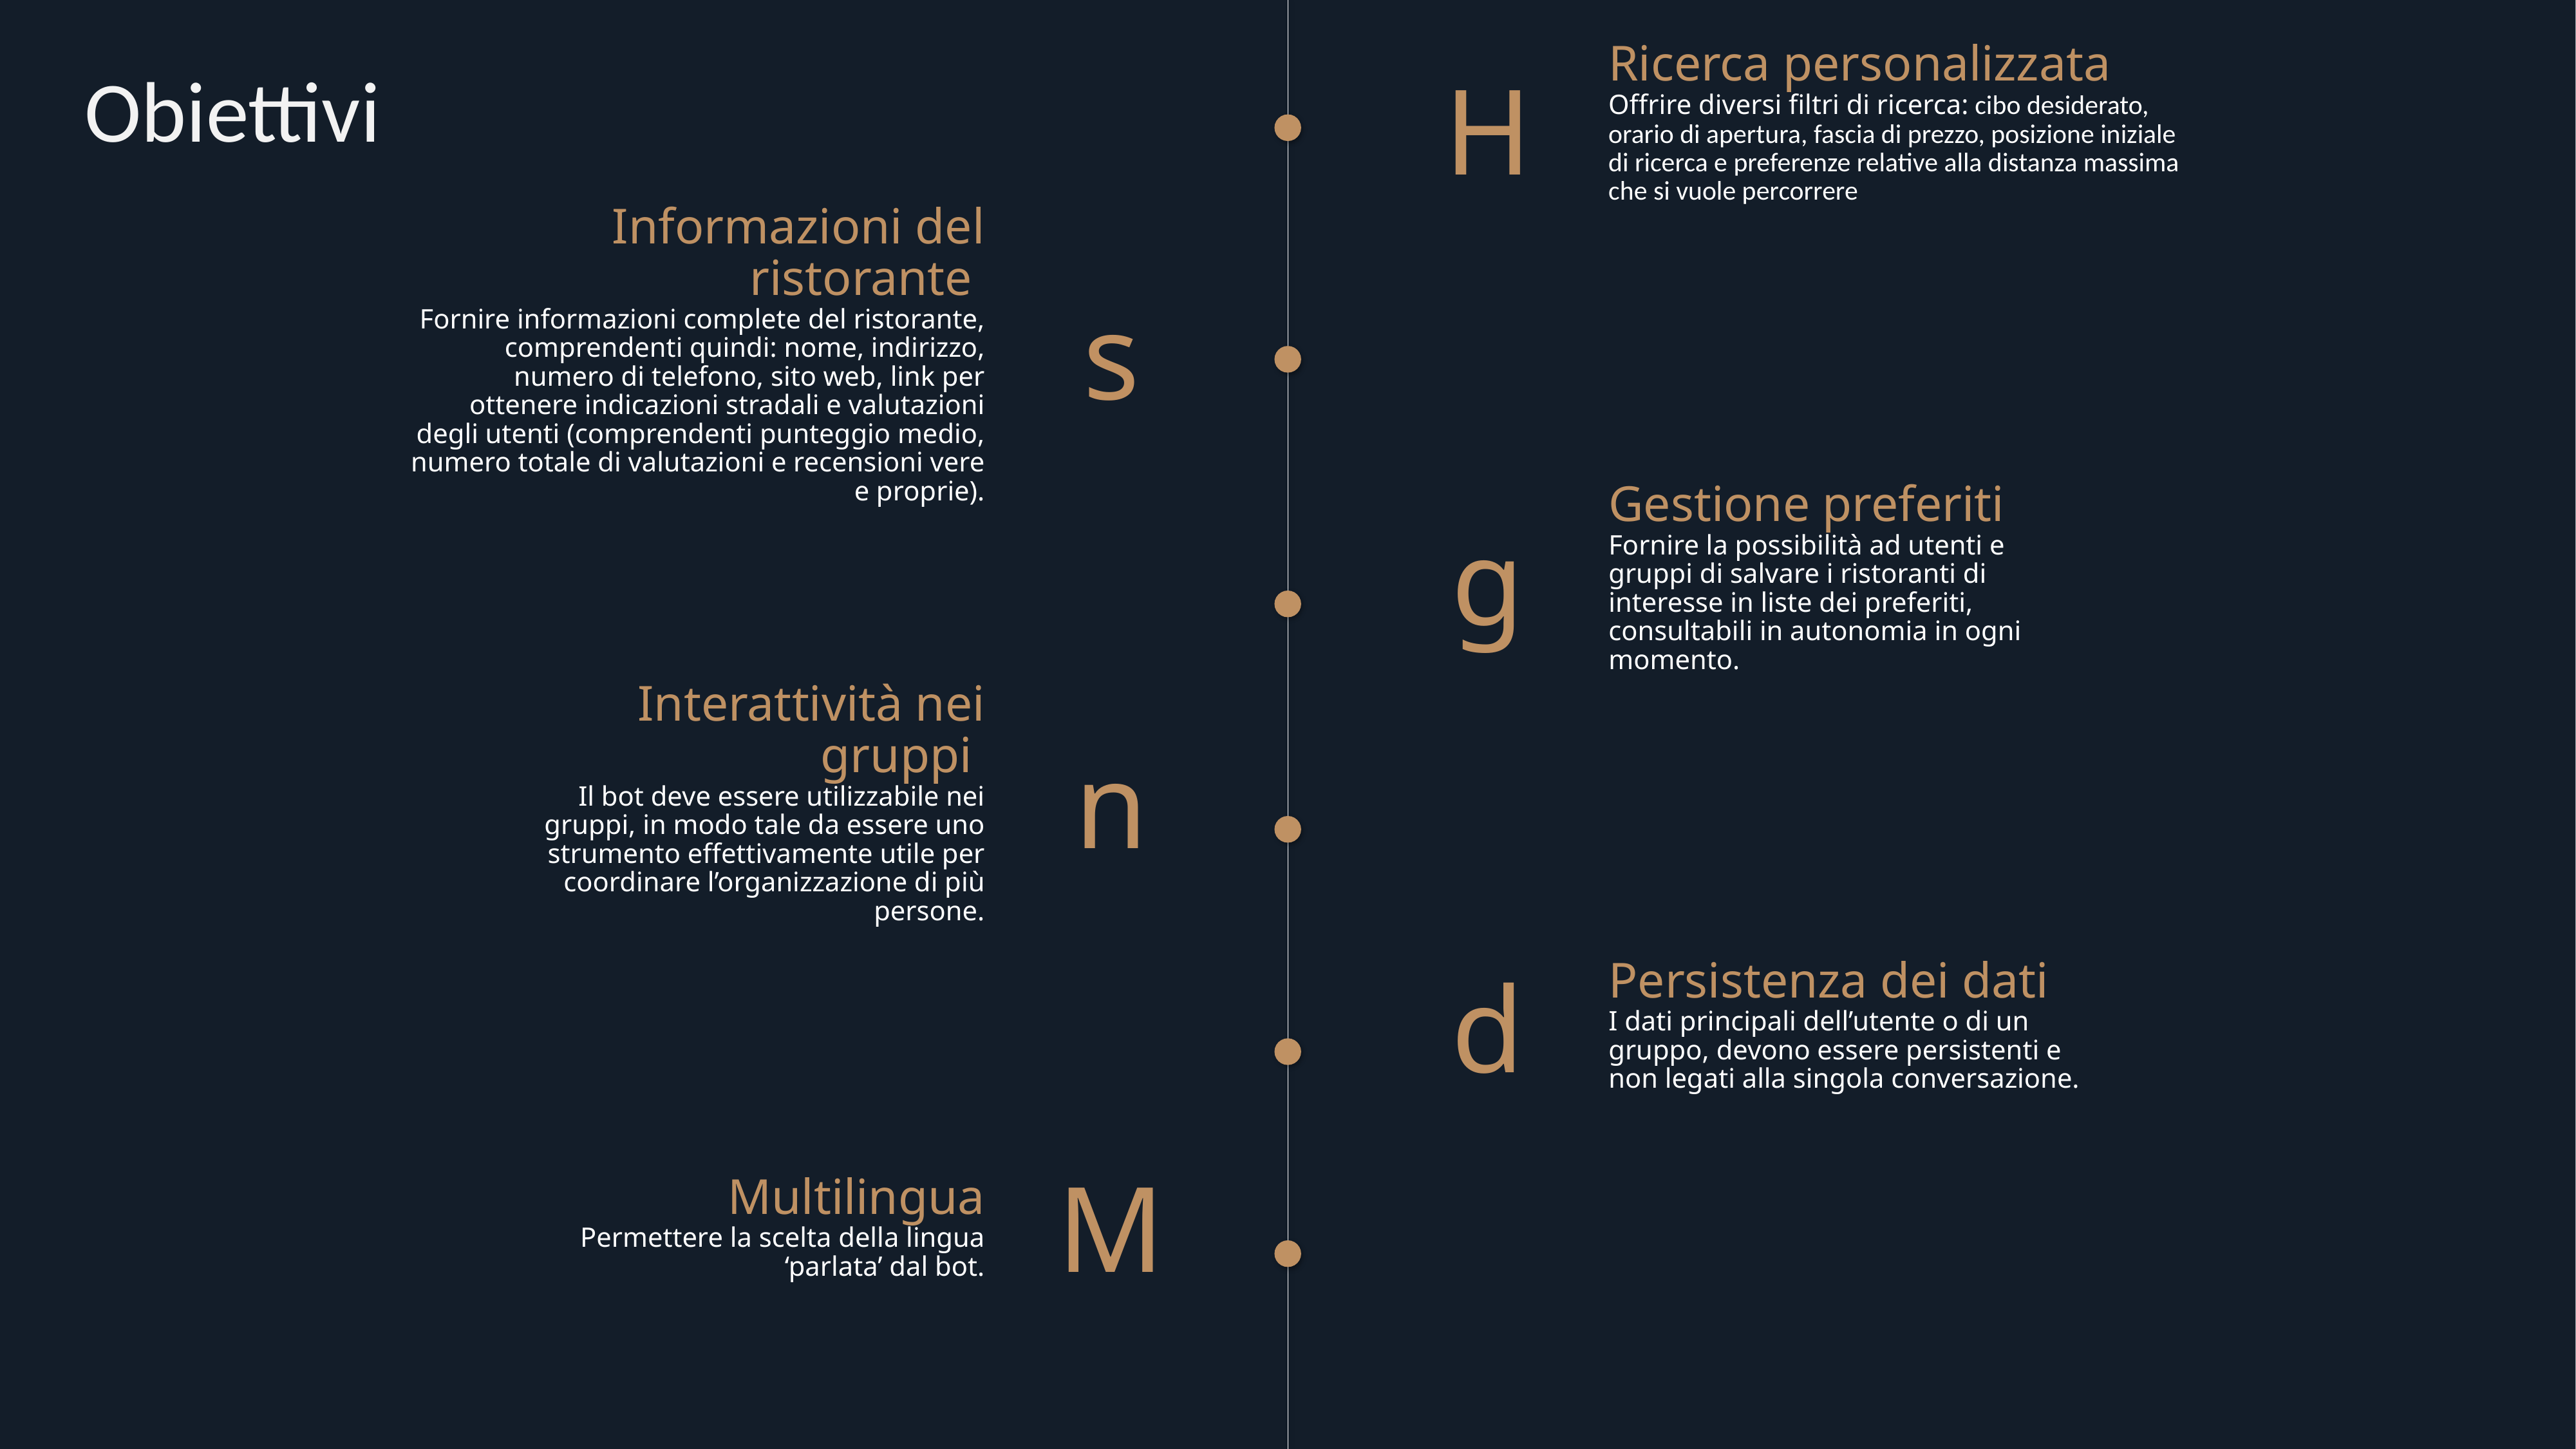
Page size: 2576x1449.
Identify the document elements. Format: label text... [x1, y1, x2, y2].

text_box [1288, 113, 1302, 142]
text_box d [1442, 949, 1534, 1101]
text_box M [1048, 1150, 1174, 1301]
text_box Ricerca personalizzata Offrire diversi filtri di ricerca: cibo desiderato, orario di apertura, fascia di prezzo, posizione iniziale di ricerca e preferenze relative alla distanza massima che si vuole percorrere [1599, 35, 2205, 211]
text_box [1274, 589, 1288, 618]
text_box n [1065, 725, 1158, 876]
text_box [1288, 1240, 1302, 1268]
text_box [1288, 815, 1302, 844]
text_box [1288, 345, 1302, 374]
text_box Gestione preferiti Fornire la possibilità ad utenti e gruppi di salvare i ristoranti di interesse in liste dei preferiti, consultabili in autonomia in ogni momento. [1599, 475, 2098, 680]
text_box H [1434, 52, 1541, 204]
text_box Interattività nei gruppi Il bot deve essere utilizzabile nei gruppi, in modo tale da essere uno strumento effettivamente utile per coordinare l’organizzazione di più persone. [495, 675, 995, 931]
text_box [1274, 345, 1288, 374]
text_box [1288, 1037, 1302, 1066]
text_box [1274, 1239, 1288, 1268]
text_box [1274, 815, 1288, 844]
text_box [1274, 113, 1288, 142]
text_box Persistenza dei dati I dati principali dell’utente o di un gruppo, devono essere persistenti e non legati alla singola conversazione. [1599, 951, 2098, 1099]
text_box g [1442, 502, 1534, 654]
text_box Informazioni del ristorante Fornire informazioni complete del ristorante, comprendenti quindi: nome, indirizzo, numero di telefono, sito web, link per ottenere indicazioni stradali e valutazioni degli utenti (comprendenti punteggio medio, numero totale di valutazioni e recensioni vere e proprie). [398, 198, 995, 511]
text_box [1288, 590, 1302, 618]
text_box Obiettivi [75, 51, 635, 164]
text_box Multilingua Permettere la scelta della lingua ‘parlata’ dal bot. [495, 1168, 995, 1287]
text_box s [1073, 276, 1149, 428]
text_box [1274, 1037, 1288, 1066]
